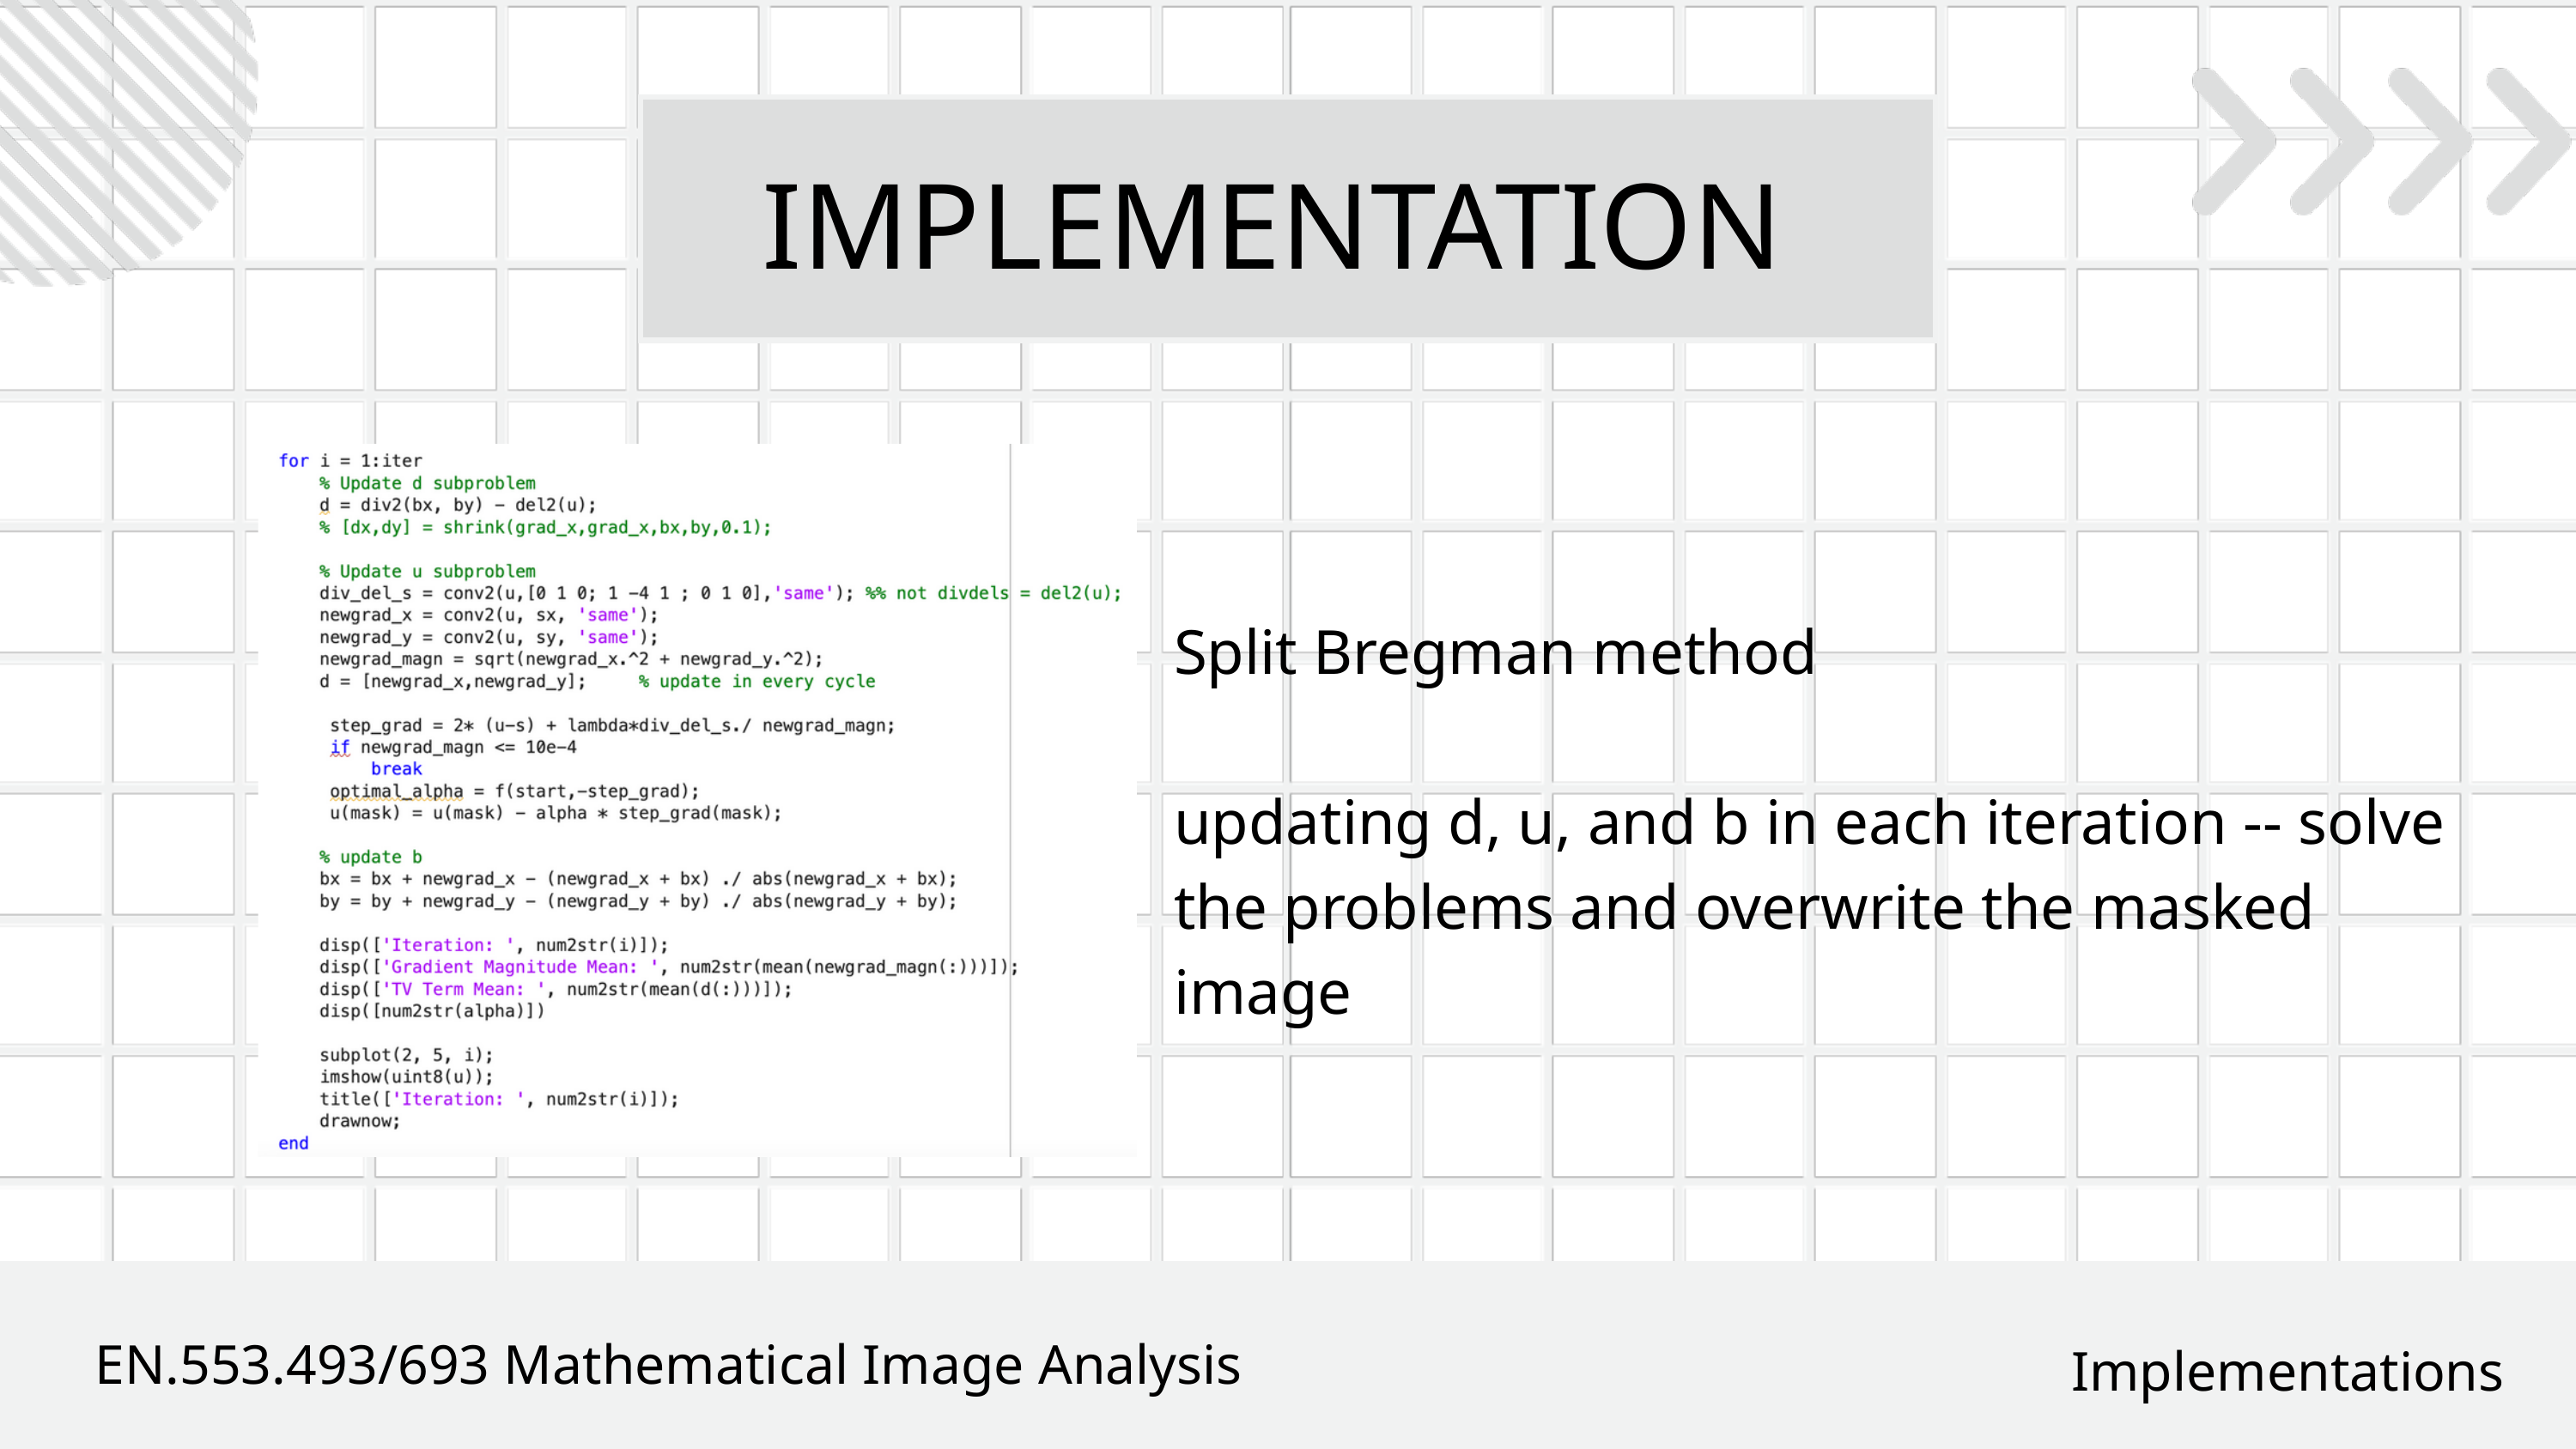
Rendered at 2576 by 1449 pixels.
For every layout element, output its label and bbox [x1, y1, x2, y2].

text_box [640, 96, 1936, 341]
text_box [0, 1260, 2576, 1449]
text_box [0, 0, 2576, 1258]
